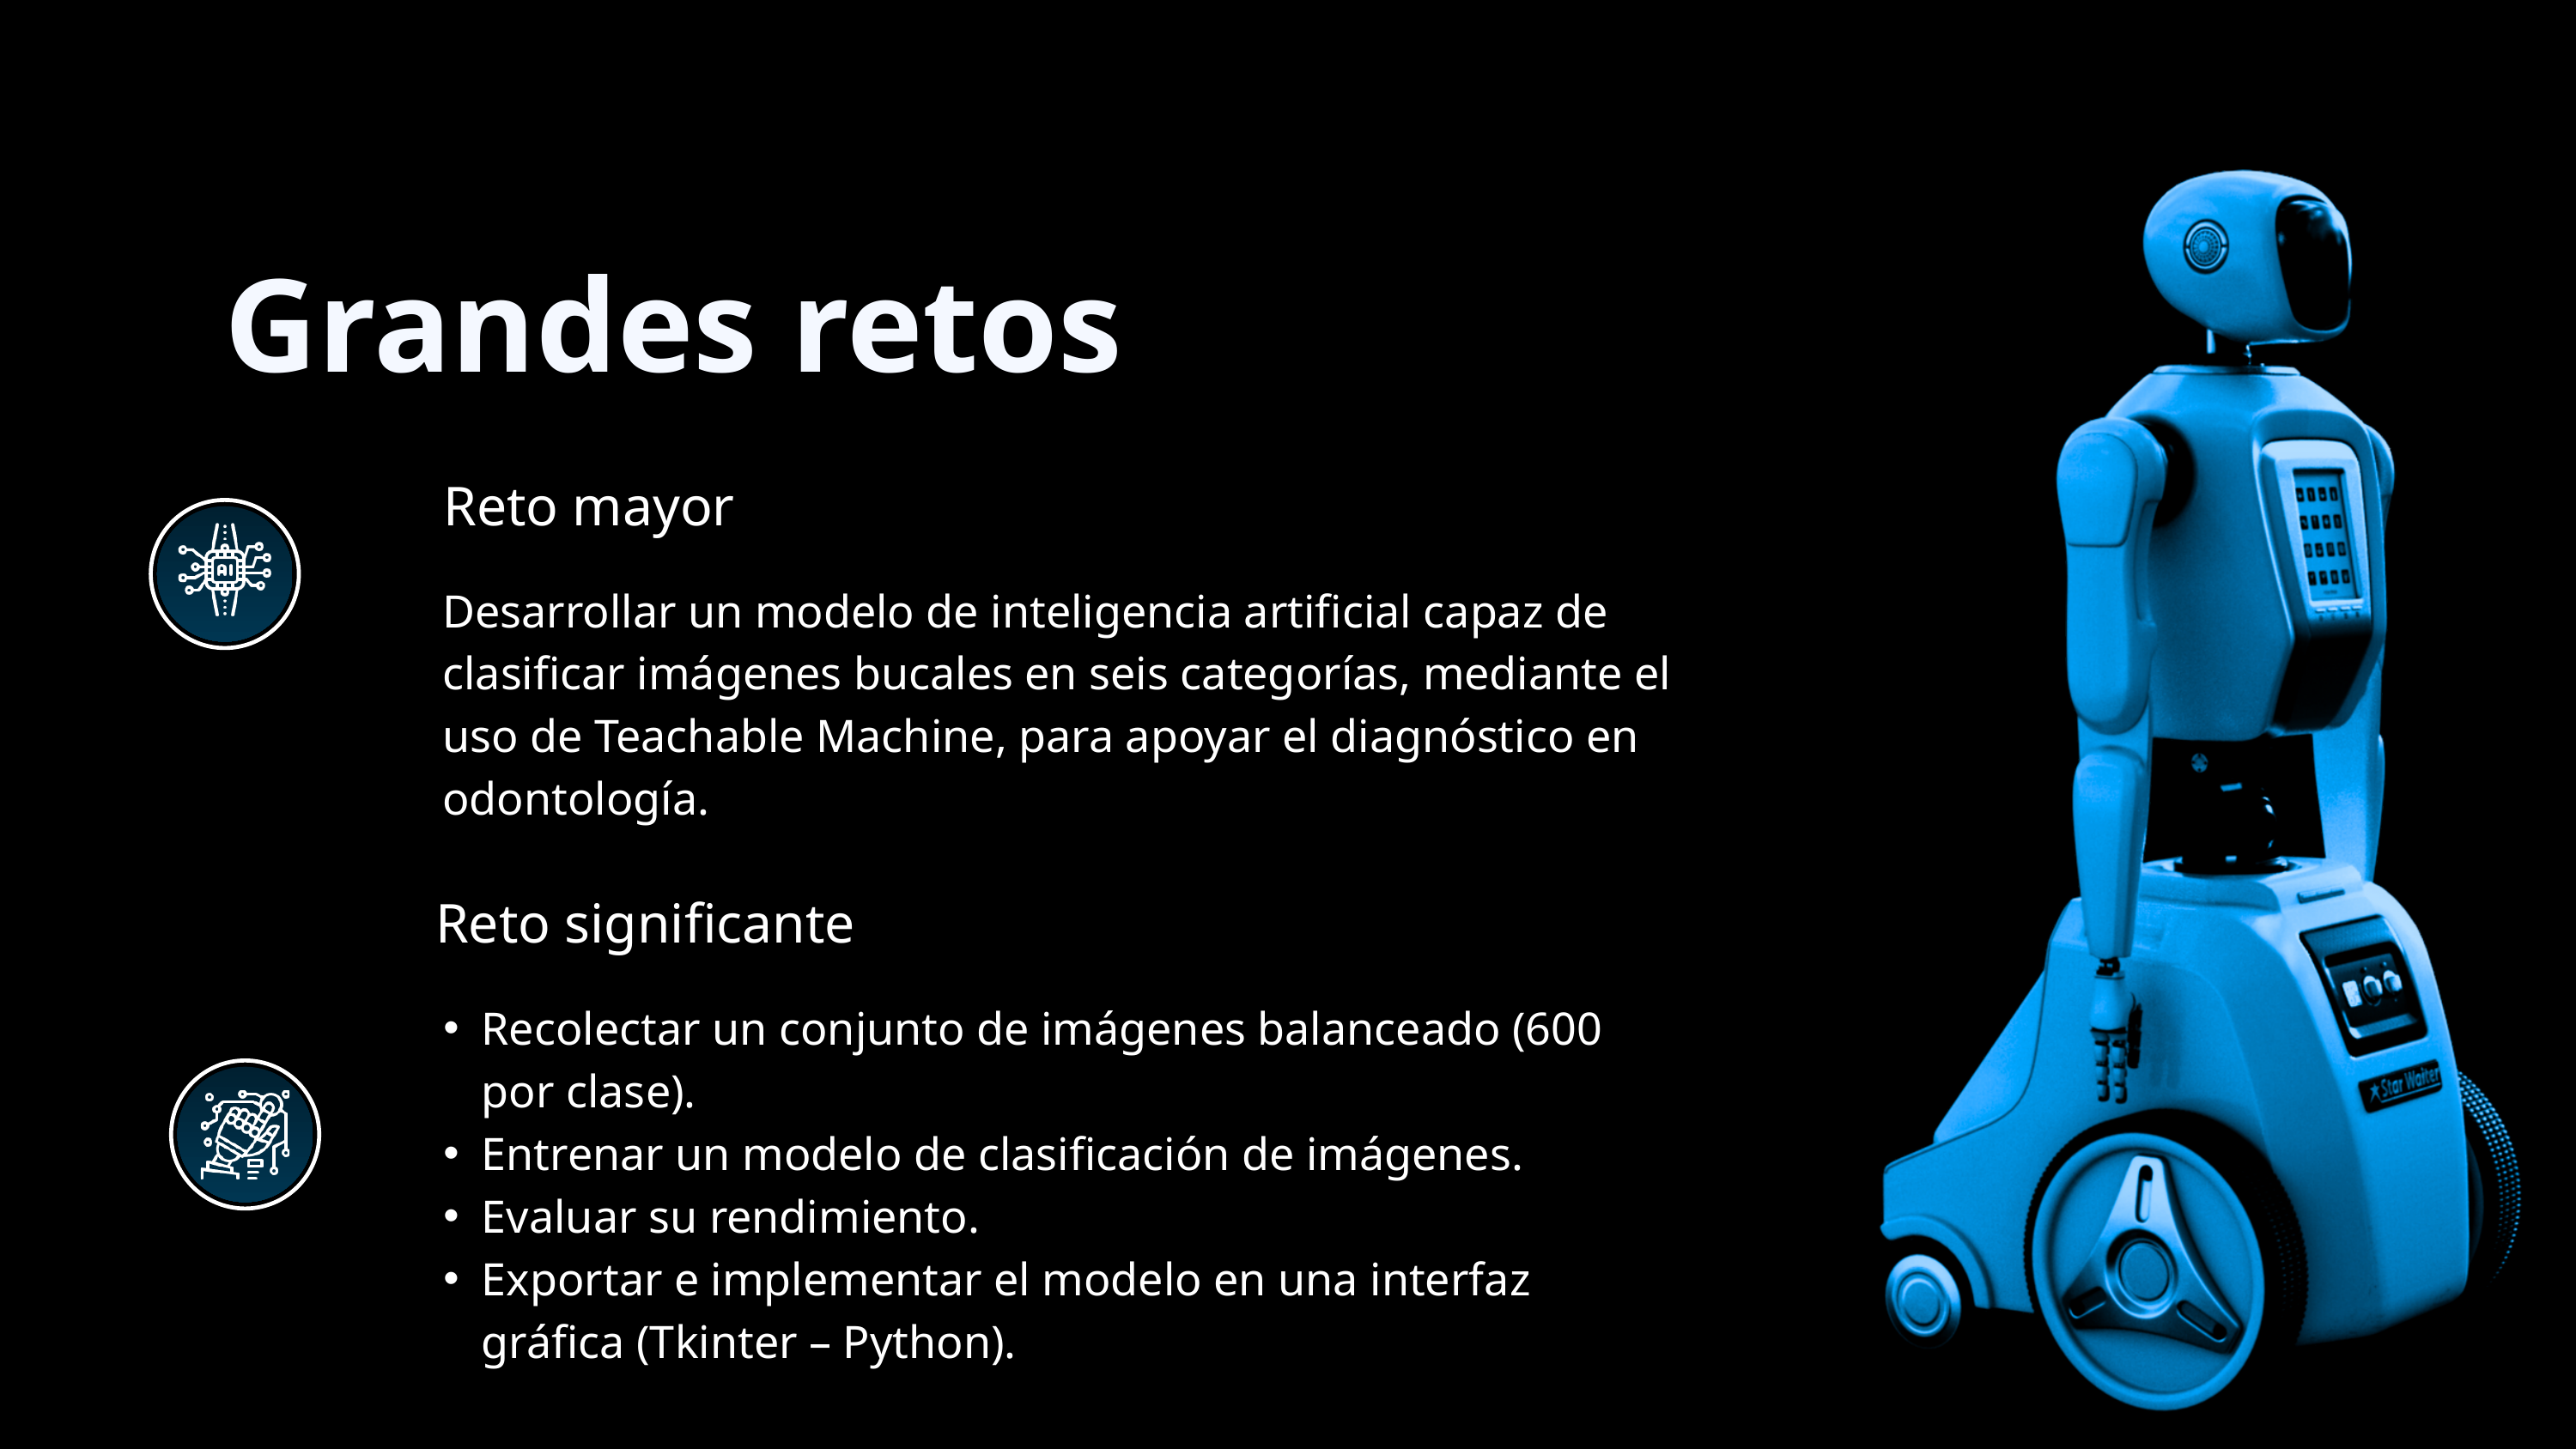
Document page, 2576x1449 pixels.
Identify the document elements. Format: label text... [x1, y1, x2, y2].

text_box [150, 500, 300, 649]
text_box Grandes retos [224, 255, 1826, 398]
text_box [1816, 168, 2576, 1449]
text_box Reto mayor [443, 470, 959, 537]
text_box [170, 1060, 319, 1210]
text_box Recolectar un conjunto de imágenes balanceado (600 por clase). Entrenar un modelo de clasificación de imágenes. Evaluar su rendimiento. Exportar e implementar el modelo en una interfaz gráfica (Tkinter – Python). [405, 991, 1646, 1430]
text_box Desarrollar un modelo de inteligencia artificial capaz de clasificar imágenes bucales en seis categorías, mediante el uso de Teachable Machine, para apoyar el diagnóstico en odontología. [442, 573, 1683, 824]
text_box Reto significante [435, 888, 951, 954]
